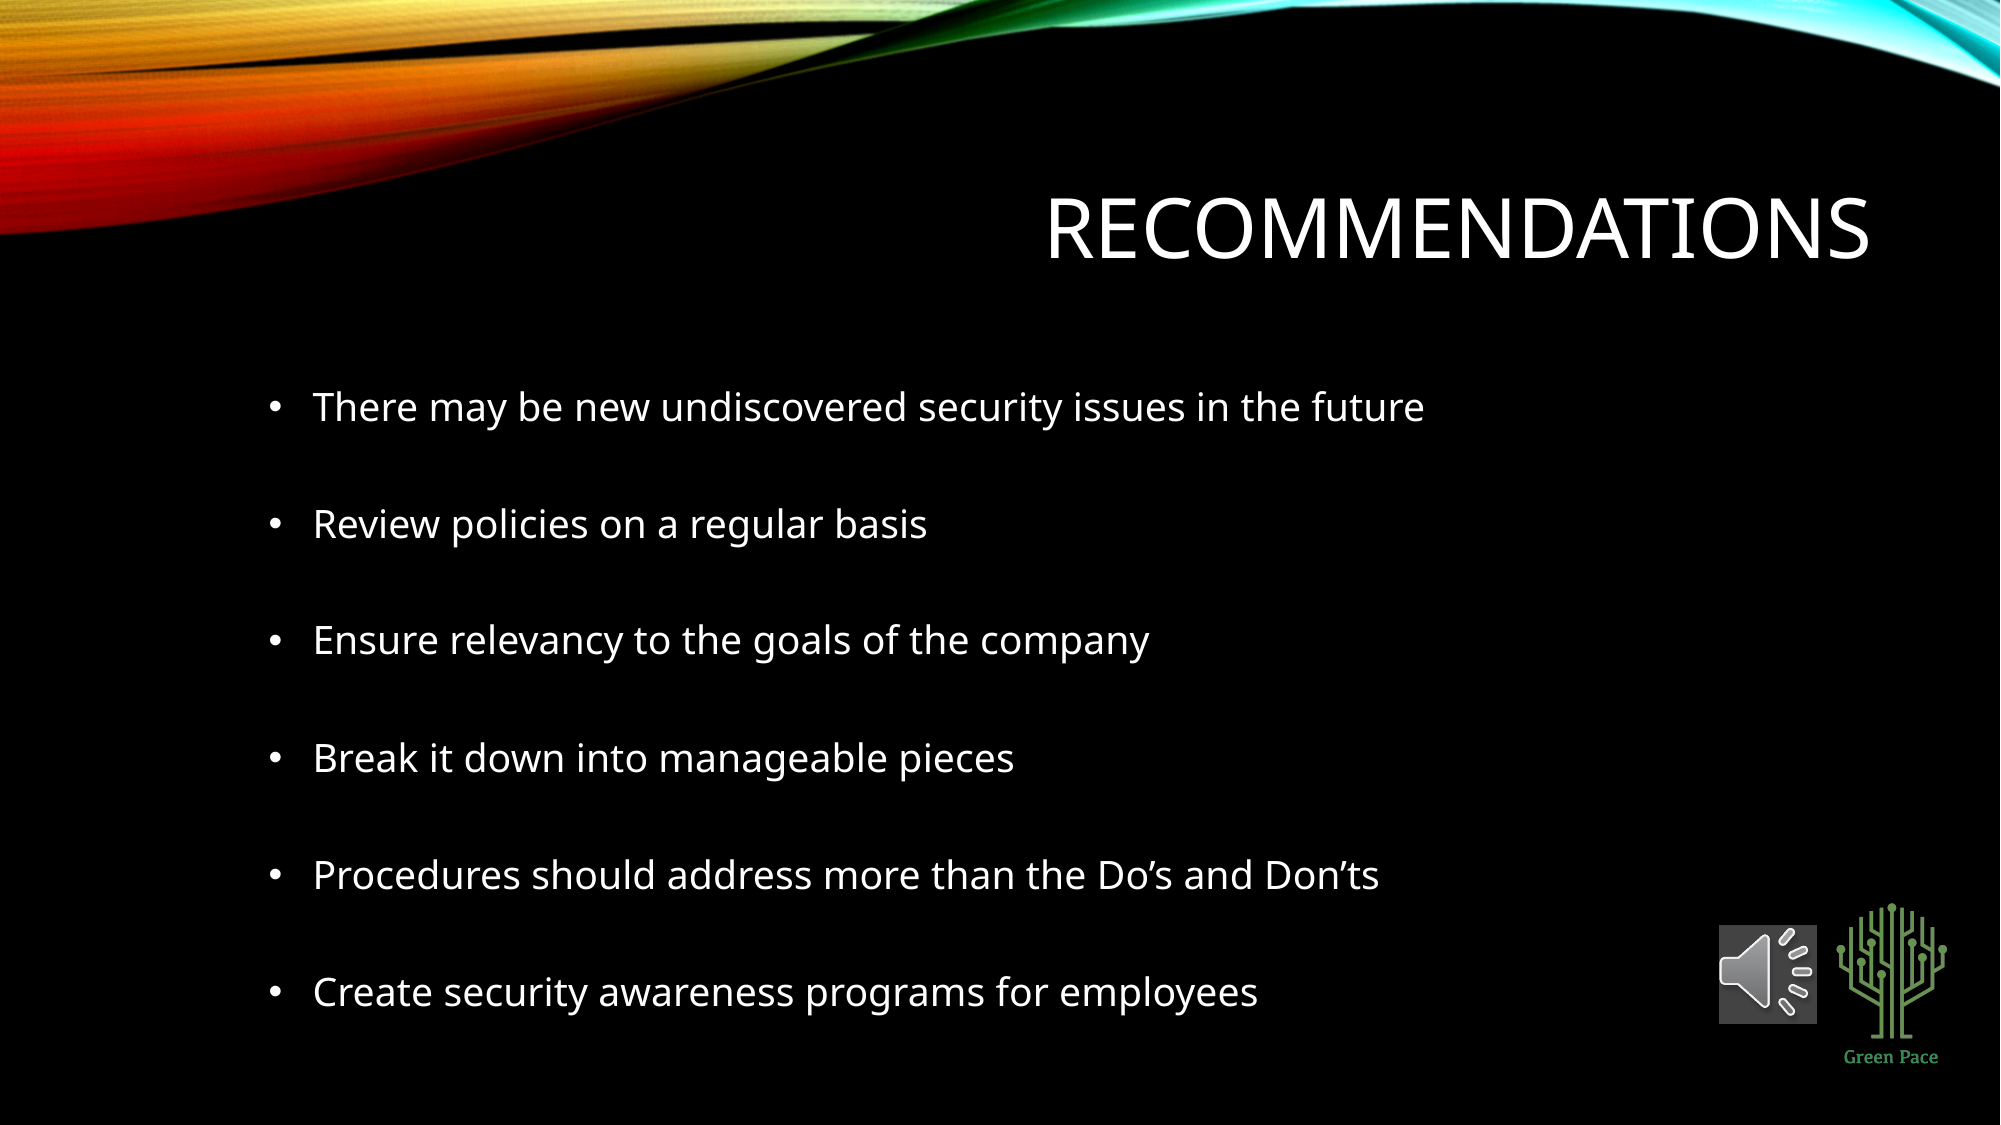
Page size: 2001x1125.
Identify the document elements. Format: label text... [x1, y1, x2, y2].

picture [1718, 892, 1964, 1082]
list There may be new undiscovered security issues in the future Review policies on a regular basis Ensure relevancy to the goals of the company Break it down into manageable pieces Procedures should address more than the Do’s and Don’ts Create security awareness programs for employees [112, 337, 1888, 1025]
title RECOMMENDATIONS [474, 125, 1888, 337]
picture [0, 0, 2000, 237]
